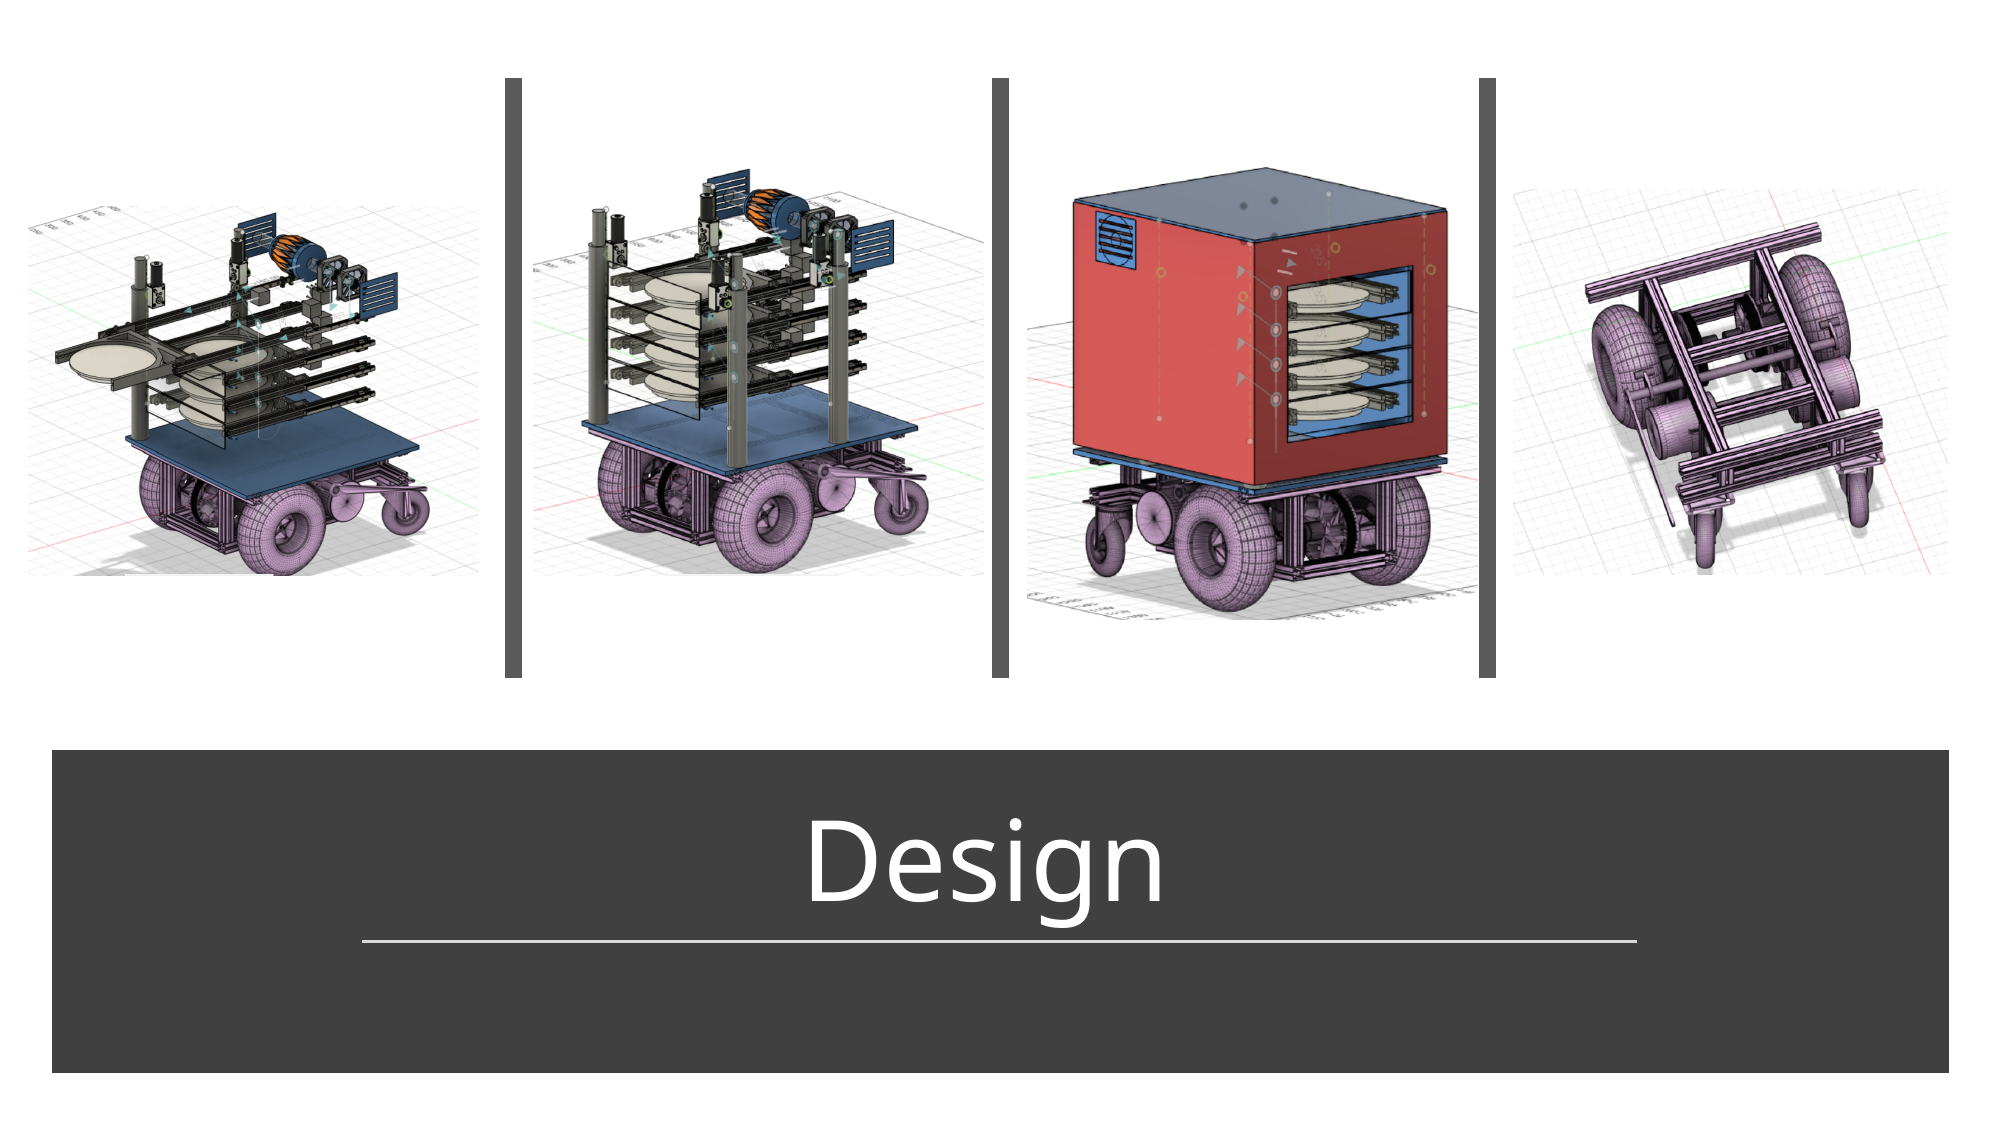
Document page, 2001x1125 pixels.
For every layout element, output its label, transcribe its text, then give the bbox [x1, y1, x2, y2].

text_box [61, 759, 1939, 1064]
title Design [86, 780, 1914, 933]
picture [28, 206, 479, 576]
picture [1026, 147, 1478, 620]
picture [1513, 189, 1948, 575]
picture [533, 141, 984, 576]
